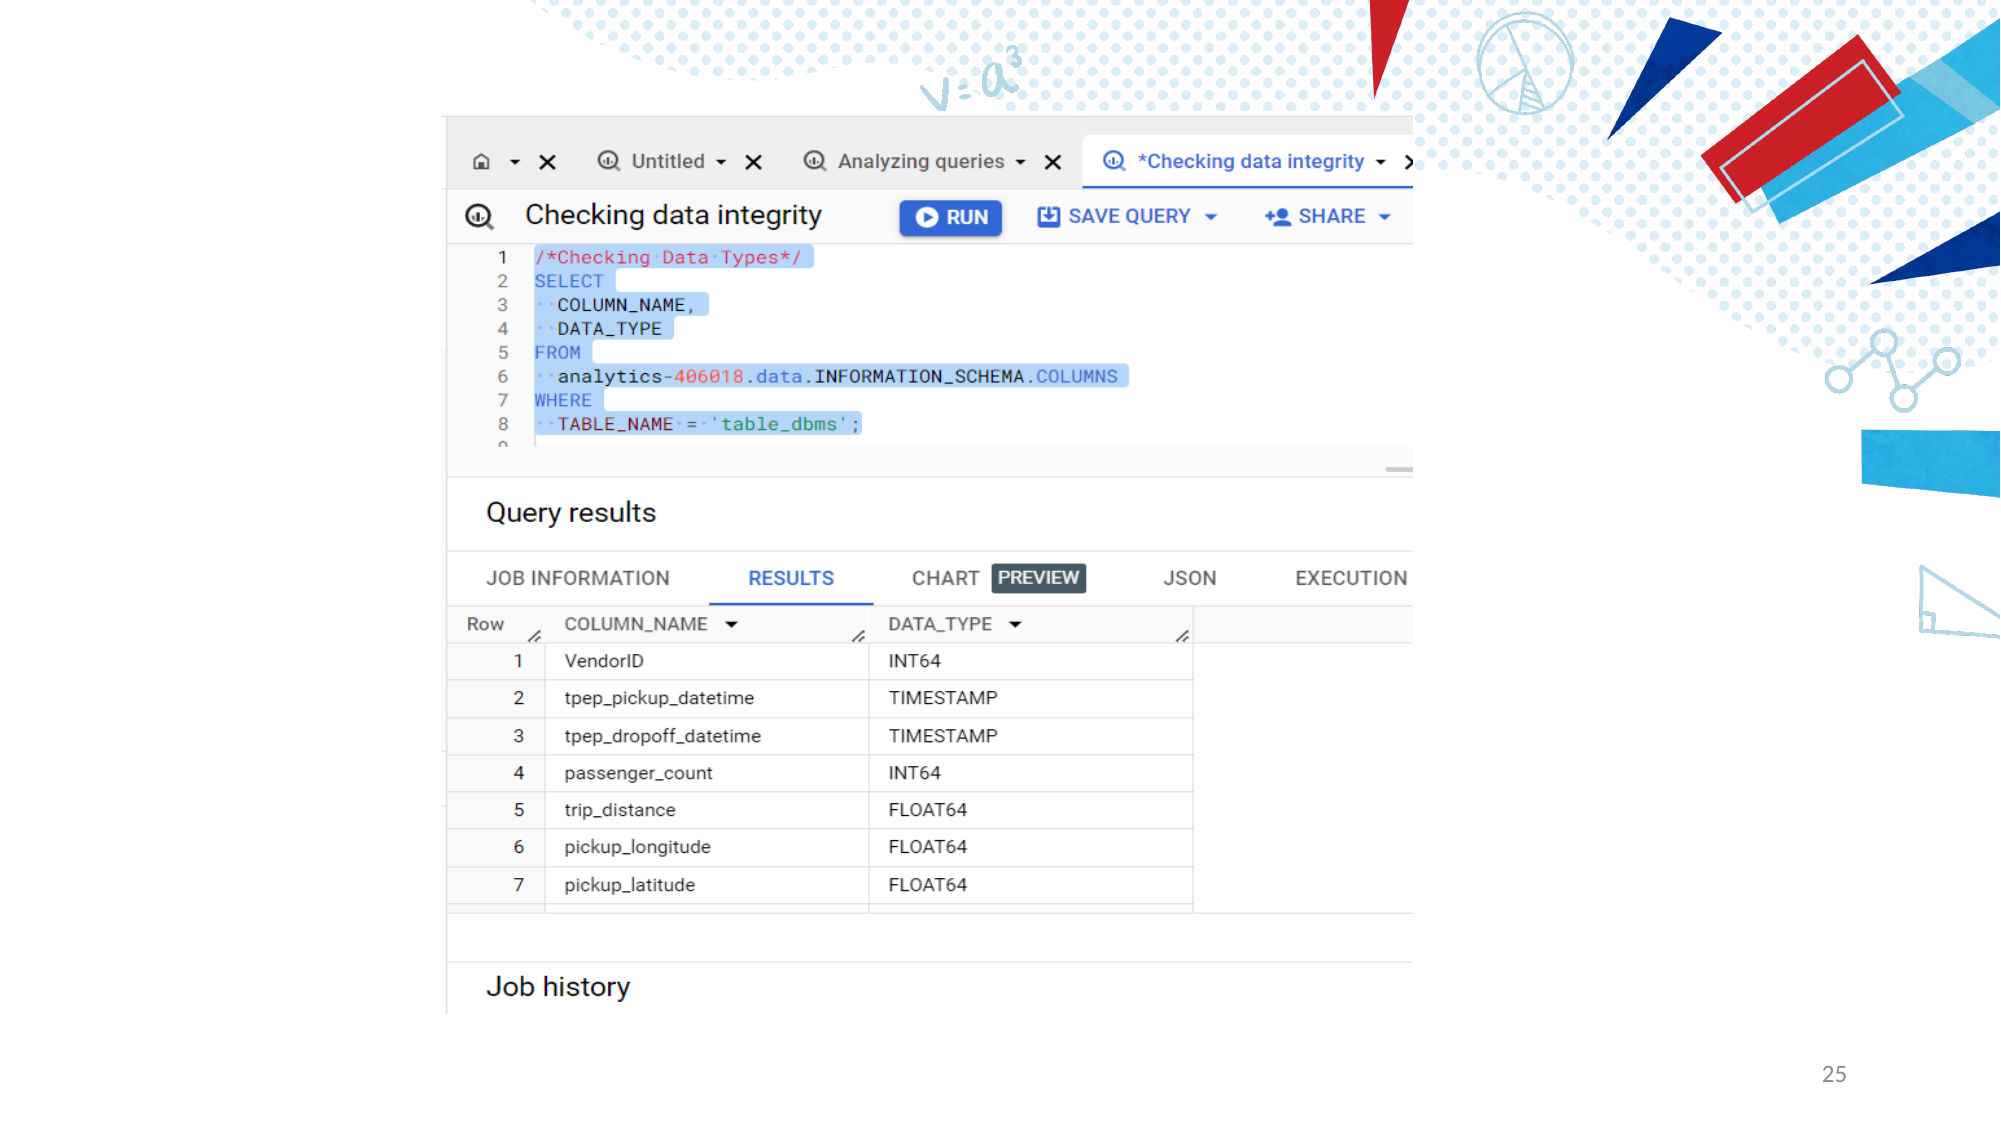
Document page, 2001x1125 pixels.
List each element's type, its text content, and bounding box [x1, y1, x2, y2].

picture [0, 0, 2000, 1125]
slide_number 25 [1412, 1042, 1863, 1103]
